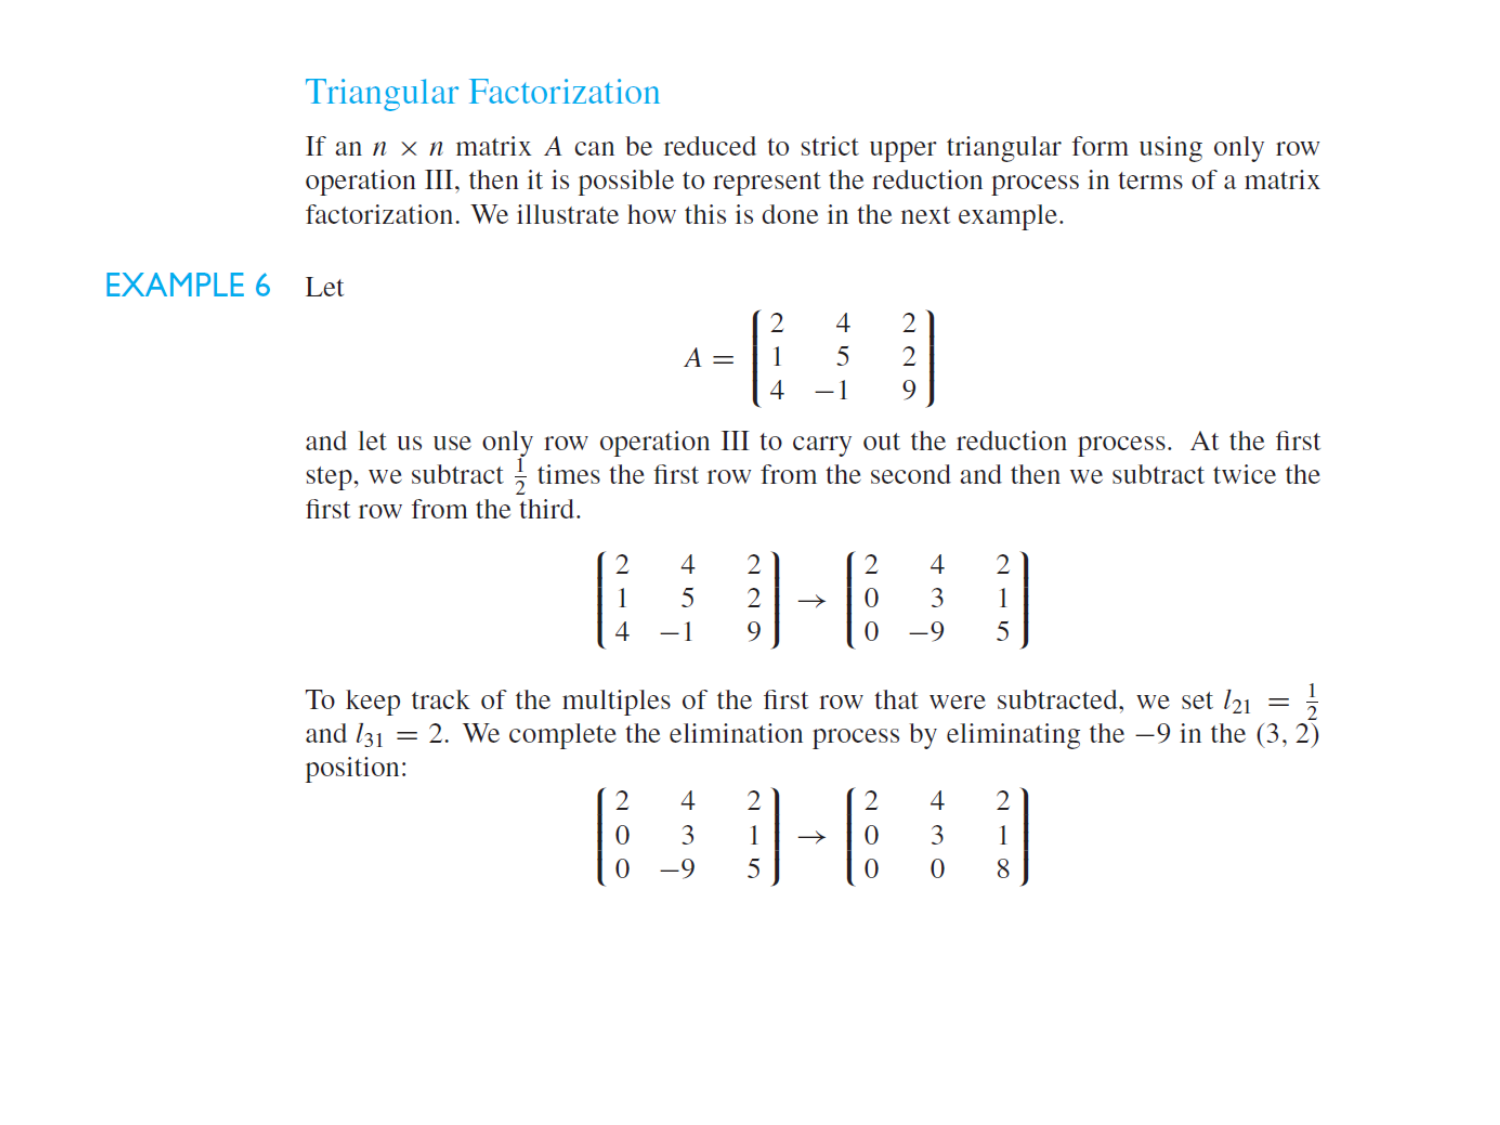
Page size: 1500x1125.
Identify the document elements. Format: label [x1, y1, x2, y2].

picture [73, 69, 1406, 889]
